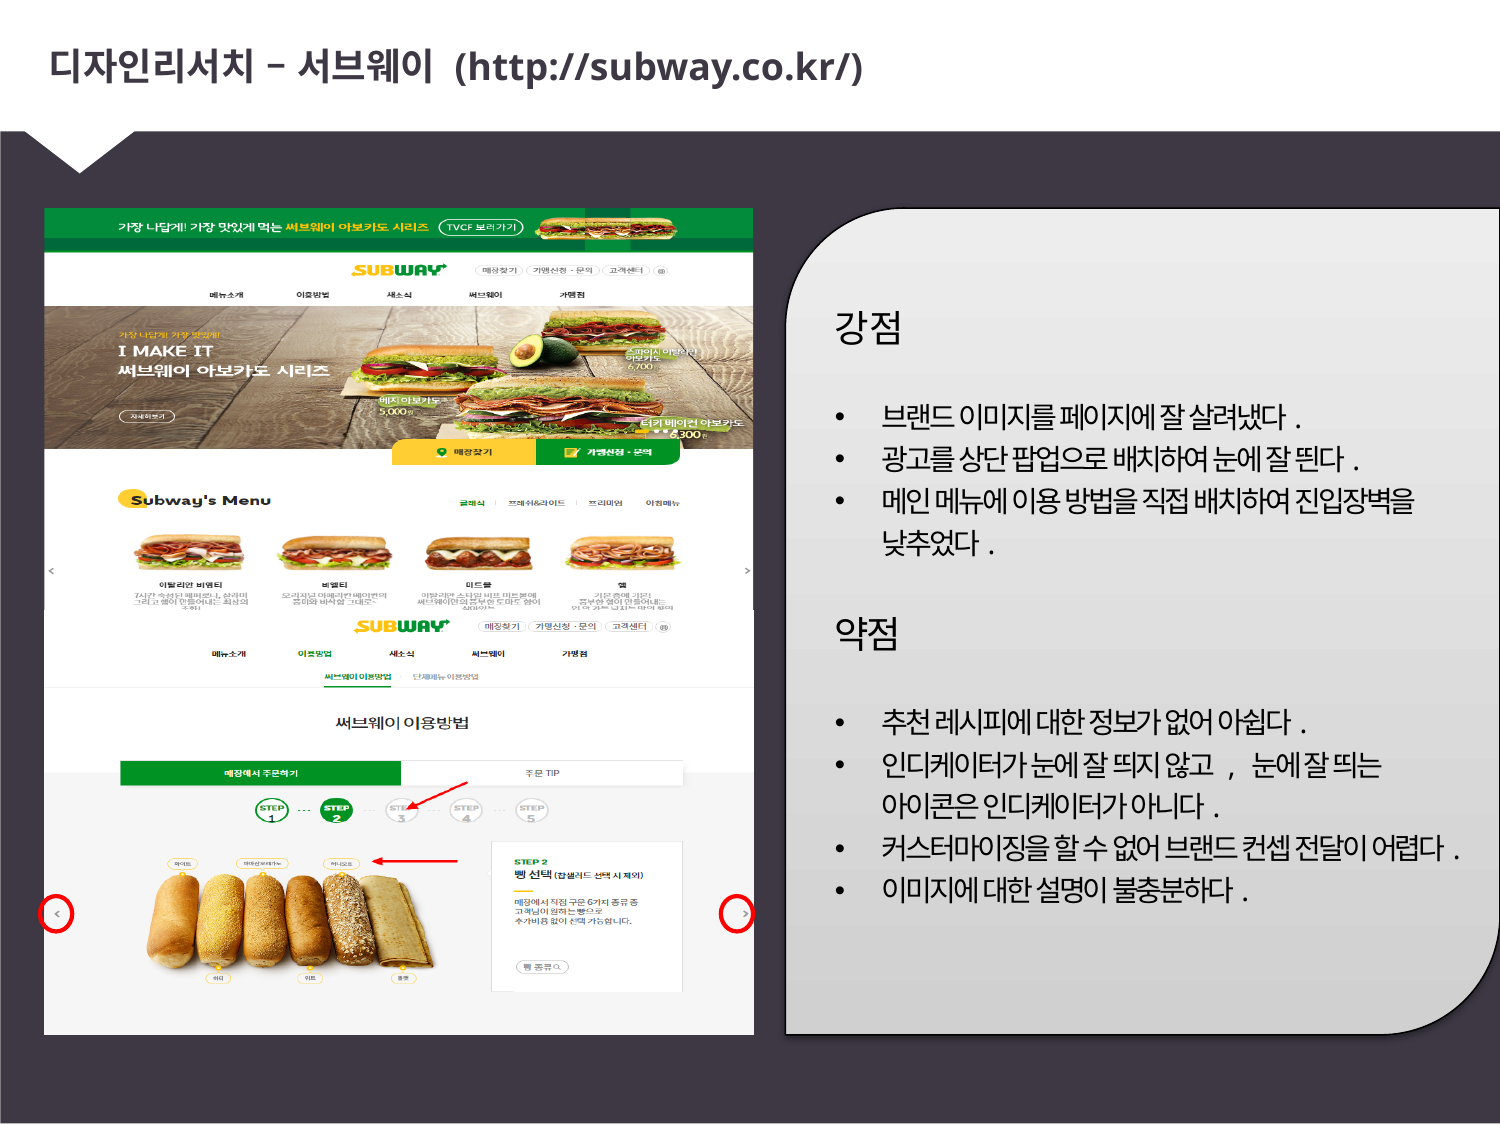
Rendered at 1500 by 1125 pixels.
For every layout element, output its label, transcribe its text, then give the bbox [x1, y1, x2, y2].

text_box 강점 브랜드 이미지를 페이지에 잘 살려냈다. 광고를 상단 팝업으로 배치하여 눈에 잘 띈다. 메인 메뉴에 이용 방법을 직접 배치하여 진입장벽을 낮추었다. 약점 추천 레시피에 대한 정보가 없어 아쉽다. 인디케이터가 눈에 잘 띄지 않고 , 눈에 잘 띄는 아이콘은 인디케이터가 아니다. 커스터마이징을 할 수 없어 브랜드 컨셉 전달이 어렵다. 이미지에 대한 설명이 불충분하다. [784, 207, 1500, 1036]
title 디자인리서치 – 서브웨이 (http://subway.co.kr/) [33, 19, 1483, 113]
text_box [44, 207, 754, 1036]
